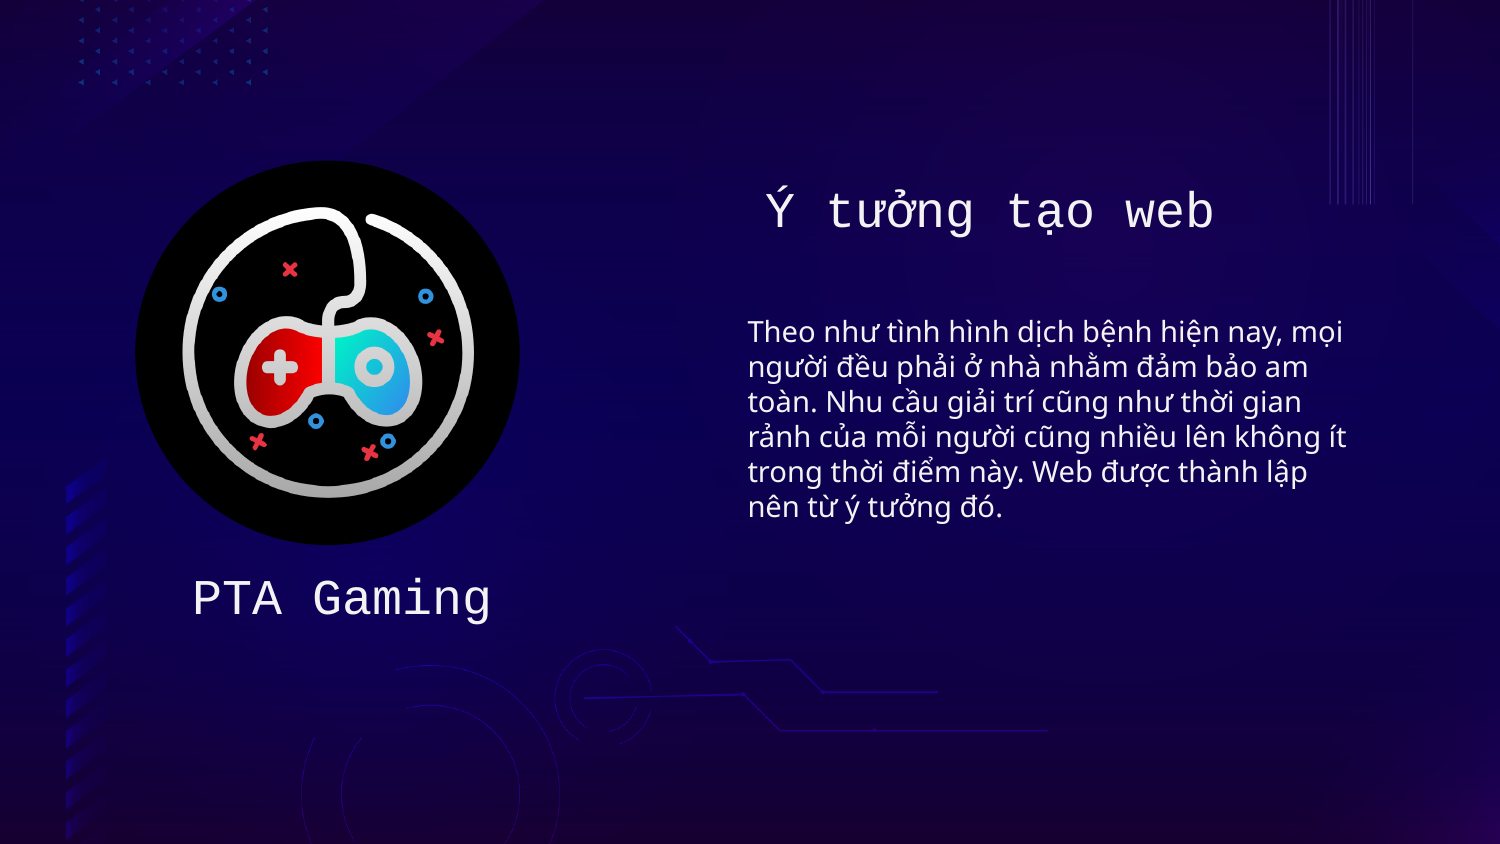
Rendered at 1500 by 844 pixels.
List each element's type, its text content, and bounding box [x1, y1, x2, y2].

picture [0, 0, 1500, 844]
subtitle Theo như tình hình dịch bệnh hiện nay, mọi người đều phải ở nhà nhằm đảm bảo am toàn. Nhu cầu giải trí cũng như thời gian rảnh của mỗi người cũng nhiều lên không ít trong thời điểm này. Web được thành lập nên từ ý tưởng đó. [732, 298, 1363, 591]
text_box PTA Gaming [177, 542, 553, 640]
title Ý tưởng tạo web [750, 101, 1346, 253]
